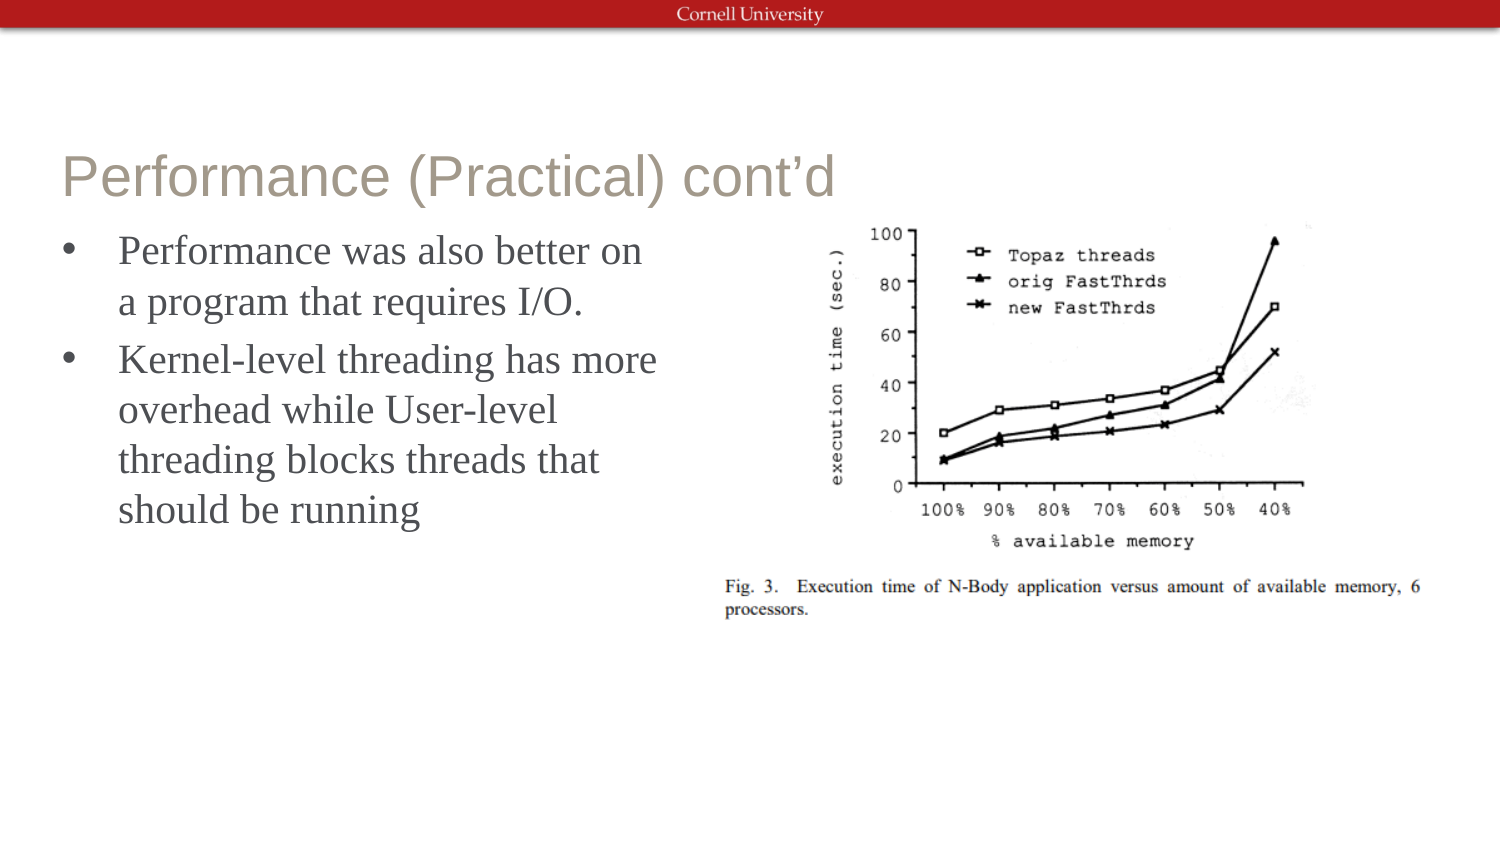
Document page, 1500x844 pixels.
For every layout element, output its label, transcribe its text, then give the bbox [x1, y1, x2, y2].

picture [635, 0, 858, 45]
picture [719, 215, 1426, 625]
list Performance was also better on a program that requires I/O. Kernel-level threading has more overhead while User-level threading blocks threads that should be running [46, 216, 675, 708]
title Performance (Practical) cont’d [46, 131, 1471, 216]
